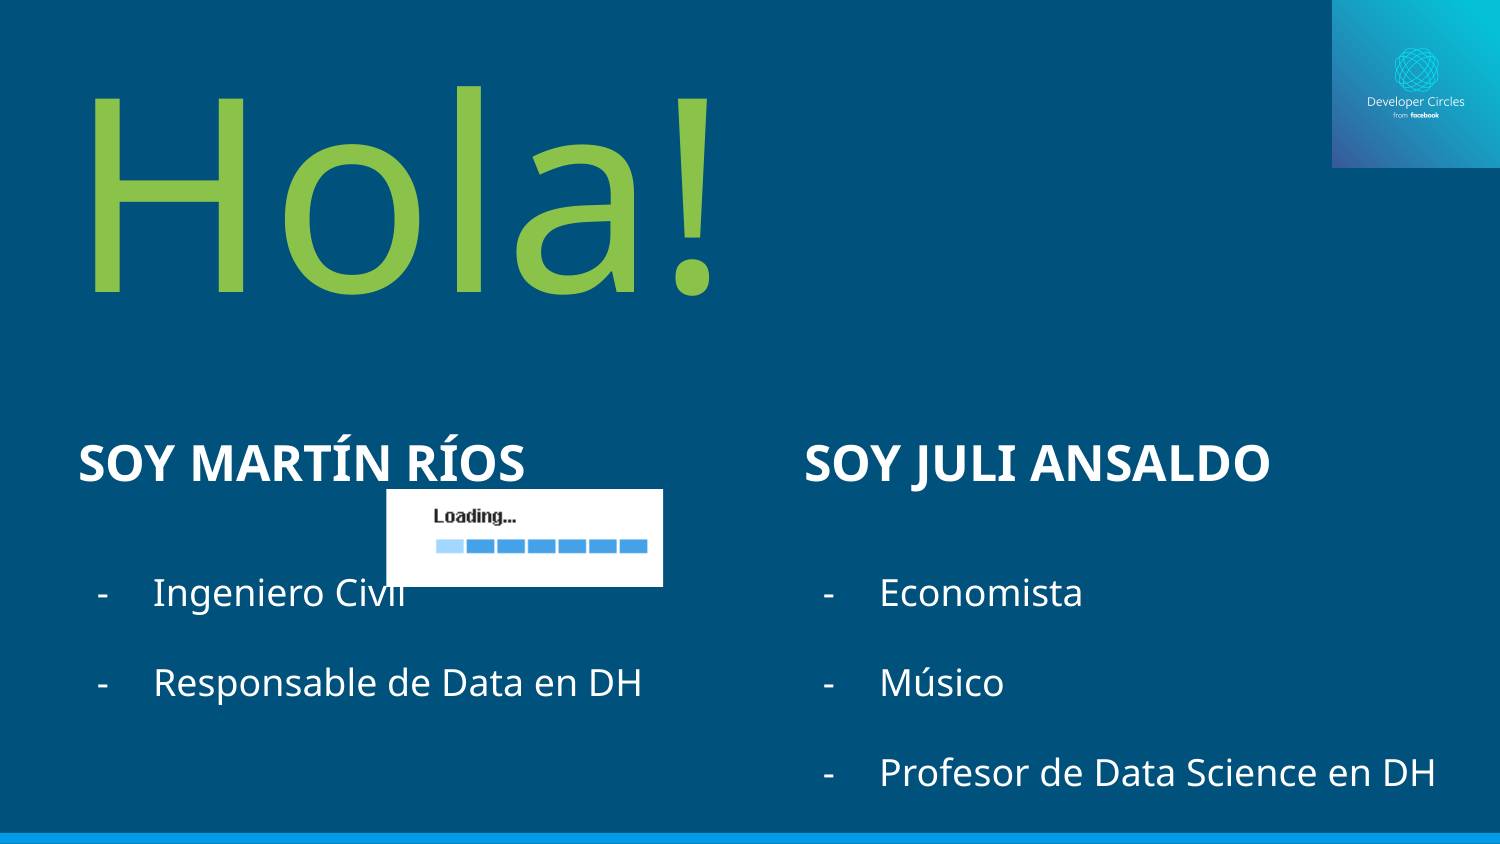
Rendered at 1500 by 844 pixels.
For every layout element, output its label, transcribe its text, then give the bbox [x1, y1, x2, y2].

picture [1065, 775, 1081, 786]
picture [919, 775, 937, 786]
picture [1123, 775, 1138, 786]
picture [1330, 775, 1346, 786]
picture [1333, 0, 1500, 167]
picture [955, 775, 971, 786]
picture [1237, 775, 1253, 786]
picture [387, 490, 663, 587]
title Hola! [13, 51, 786, 317]
list SOY JULI ANSALDO Economista Músico Profesor de Data Science en DH [789, 407, 1500, 775]
picture [1042, 775, 1053, 786]
picture [1281, 775, 1294, 786]
picture [994, 775, 1012, 786]
picture [1158, 775, 1173, 786]
picture [1386, 775, 1406, 785]
picture [1299, 775, 1315, 786]
picture [1098, 775, 1118, 785]
picture [1209, 775, 1222, 786]
picture [1055, 775, 1059, 785]
picture [976, 775, 989, 786]
picture [1188, 775, 1204, 786]
picture [1146, 775, 1154, 786]
list SOY MARTÍN RÍOS Ingeniero Civil Responsable de Data en DH [63, 407, 789, 718]
